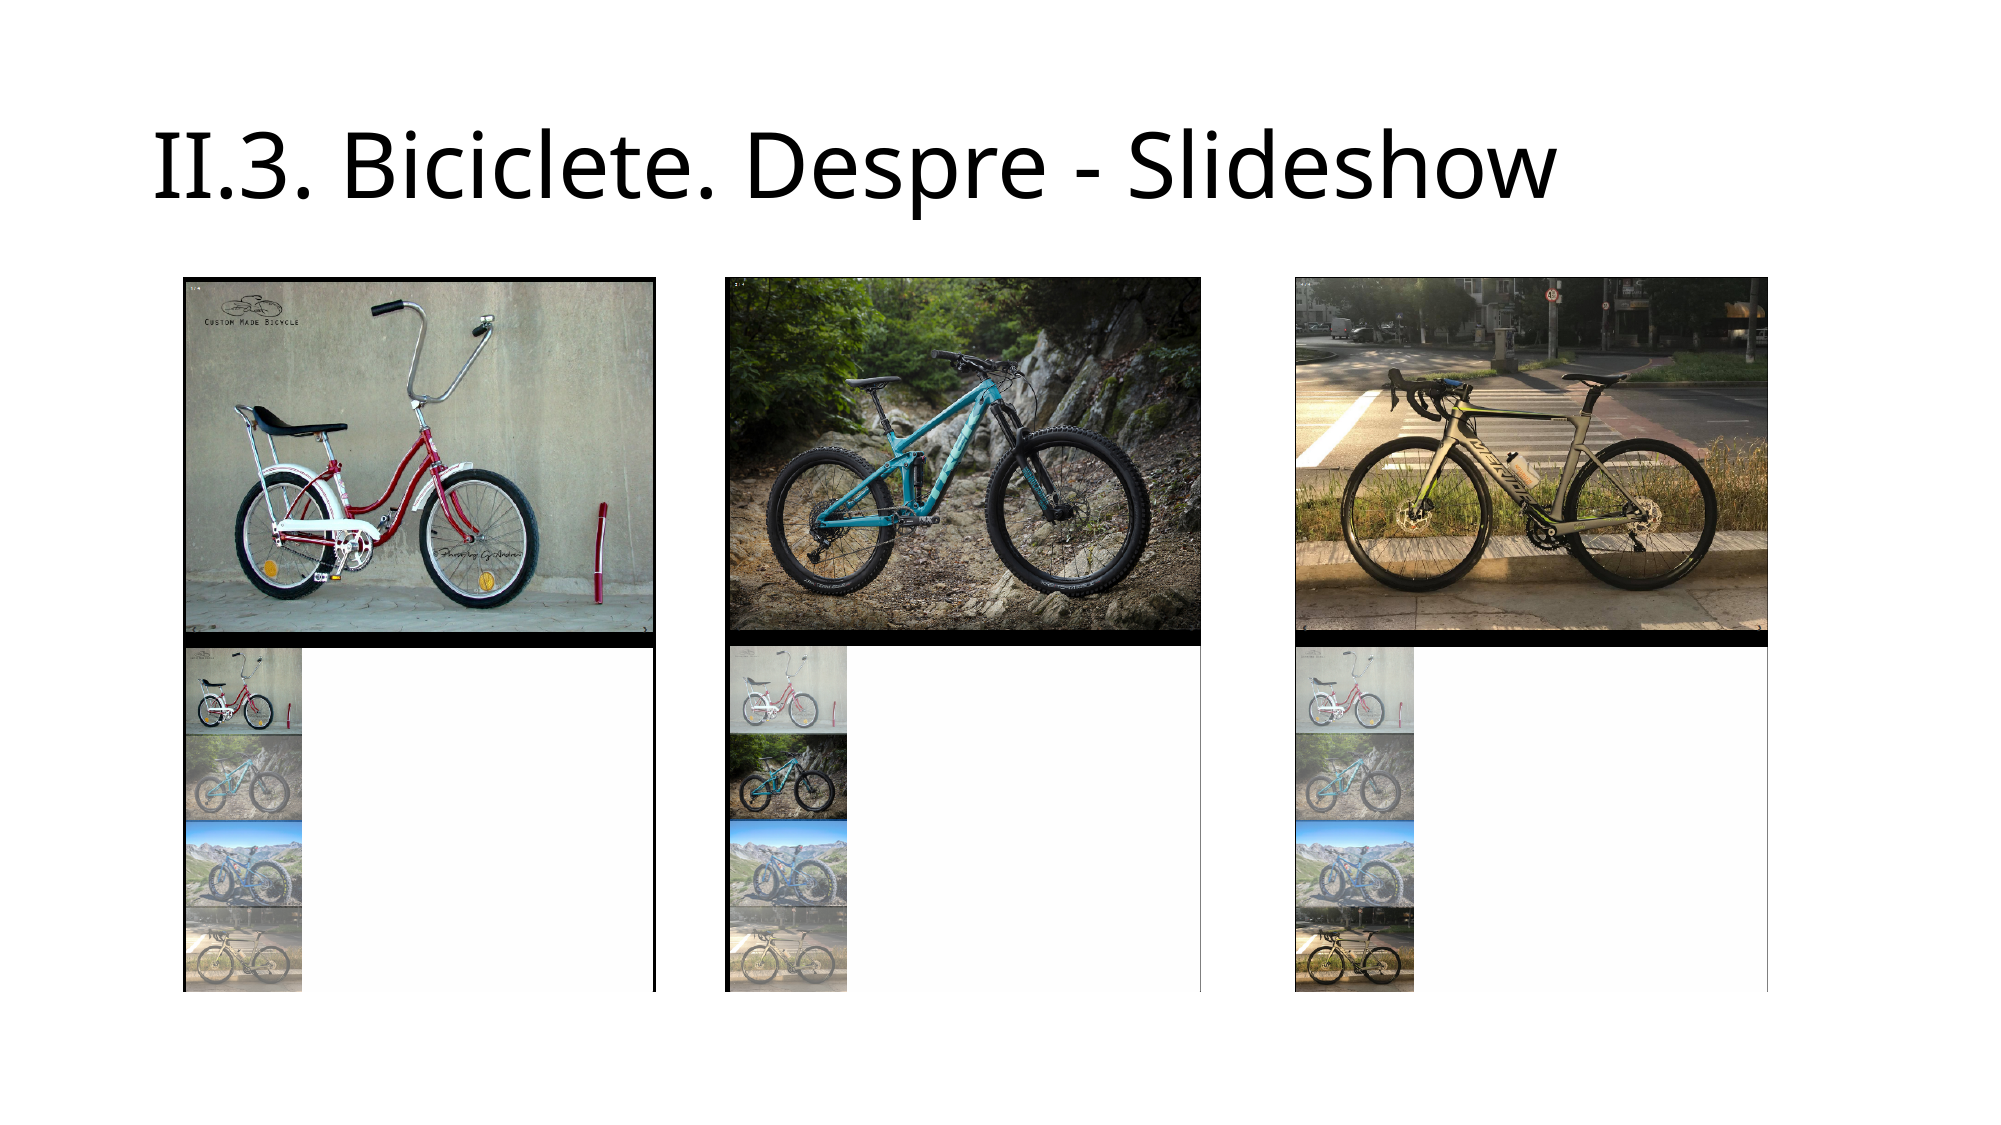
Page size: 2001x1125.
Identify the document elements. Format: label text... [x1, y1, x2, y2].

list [183, 277, 656, 992]
title II.3. Biciclete. Despre - Slideshow [137, 59, 1863, 278]
picture [725, 277, 1201, 992]
picture [1295, 277, 1768, 992]
